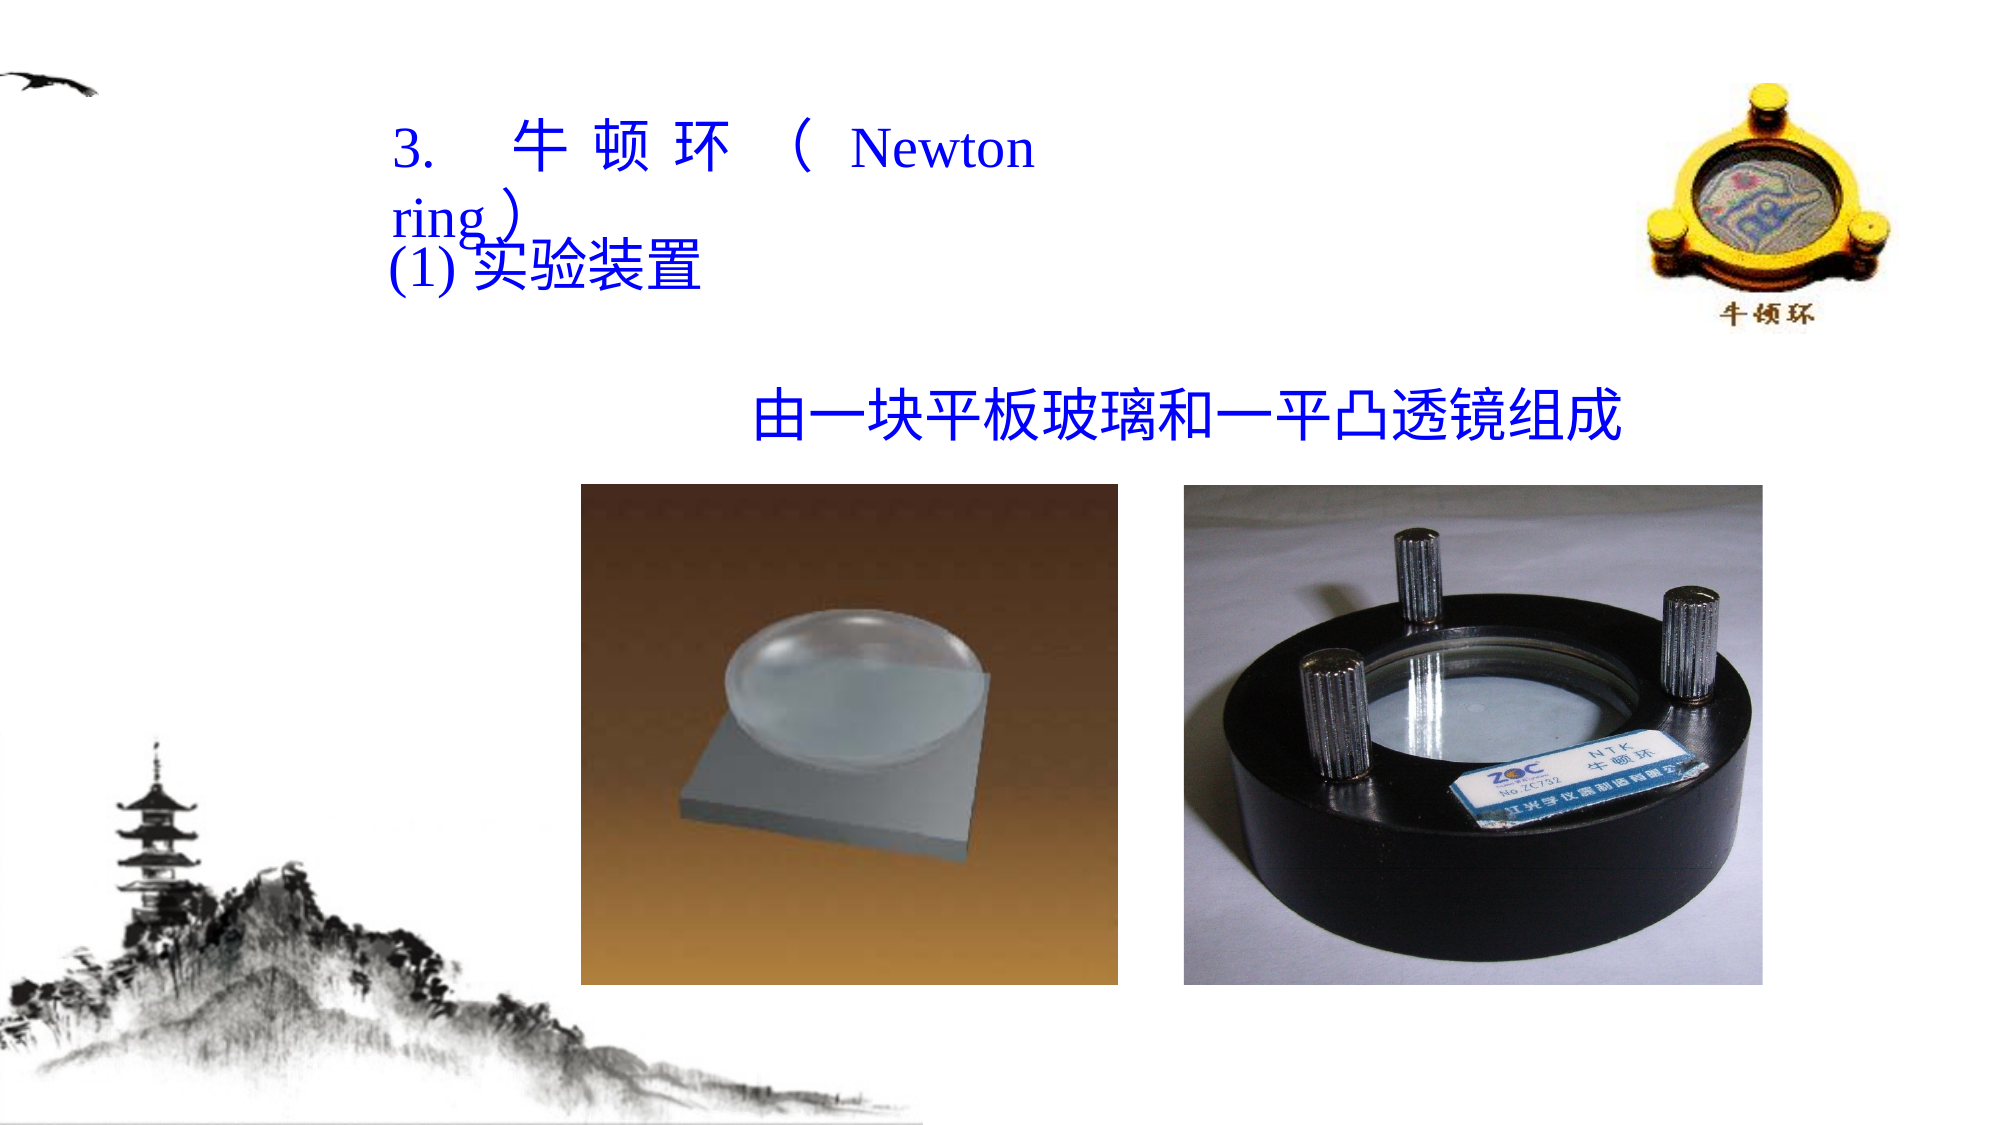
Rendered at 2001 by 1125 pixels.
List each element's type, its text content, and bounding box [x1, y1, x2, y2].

picture [0, 484, 1118, 1125]
picture [1183, 484, 1763, 985]
picture [1636, 83, 1899, 334]
text_box 由一块平板玻璃和一平凸透镜组成 [735, 371, 1687, 456]
text_box (1)实验装置 [373, 220, 800, 305]
picture [0, 3, 99, 97]
text_box 3. 牛顿环（Newton ring） [377, 101, 1051, 187]
